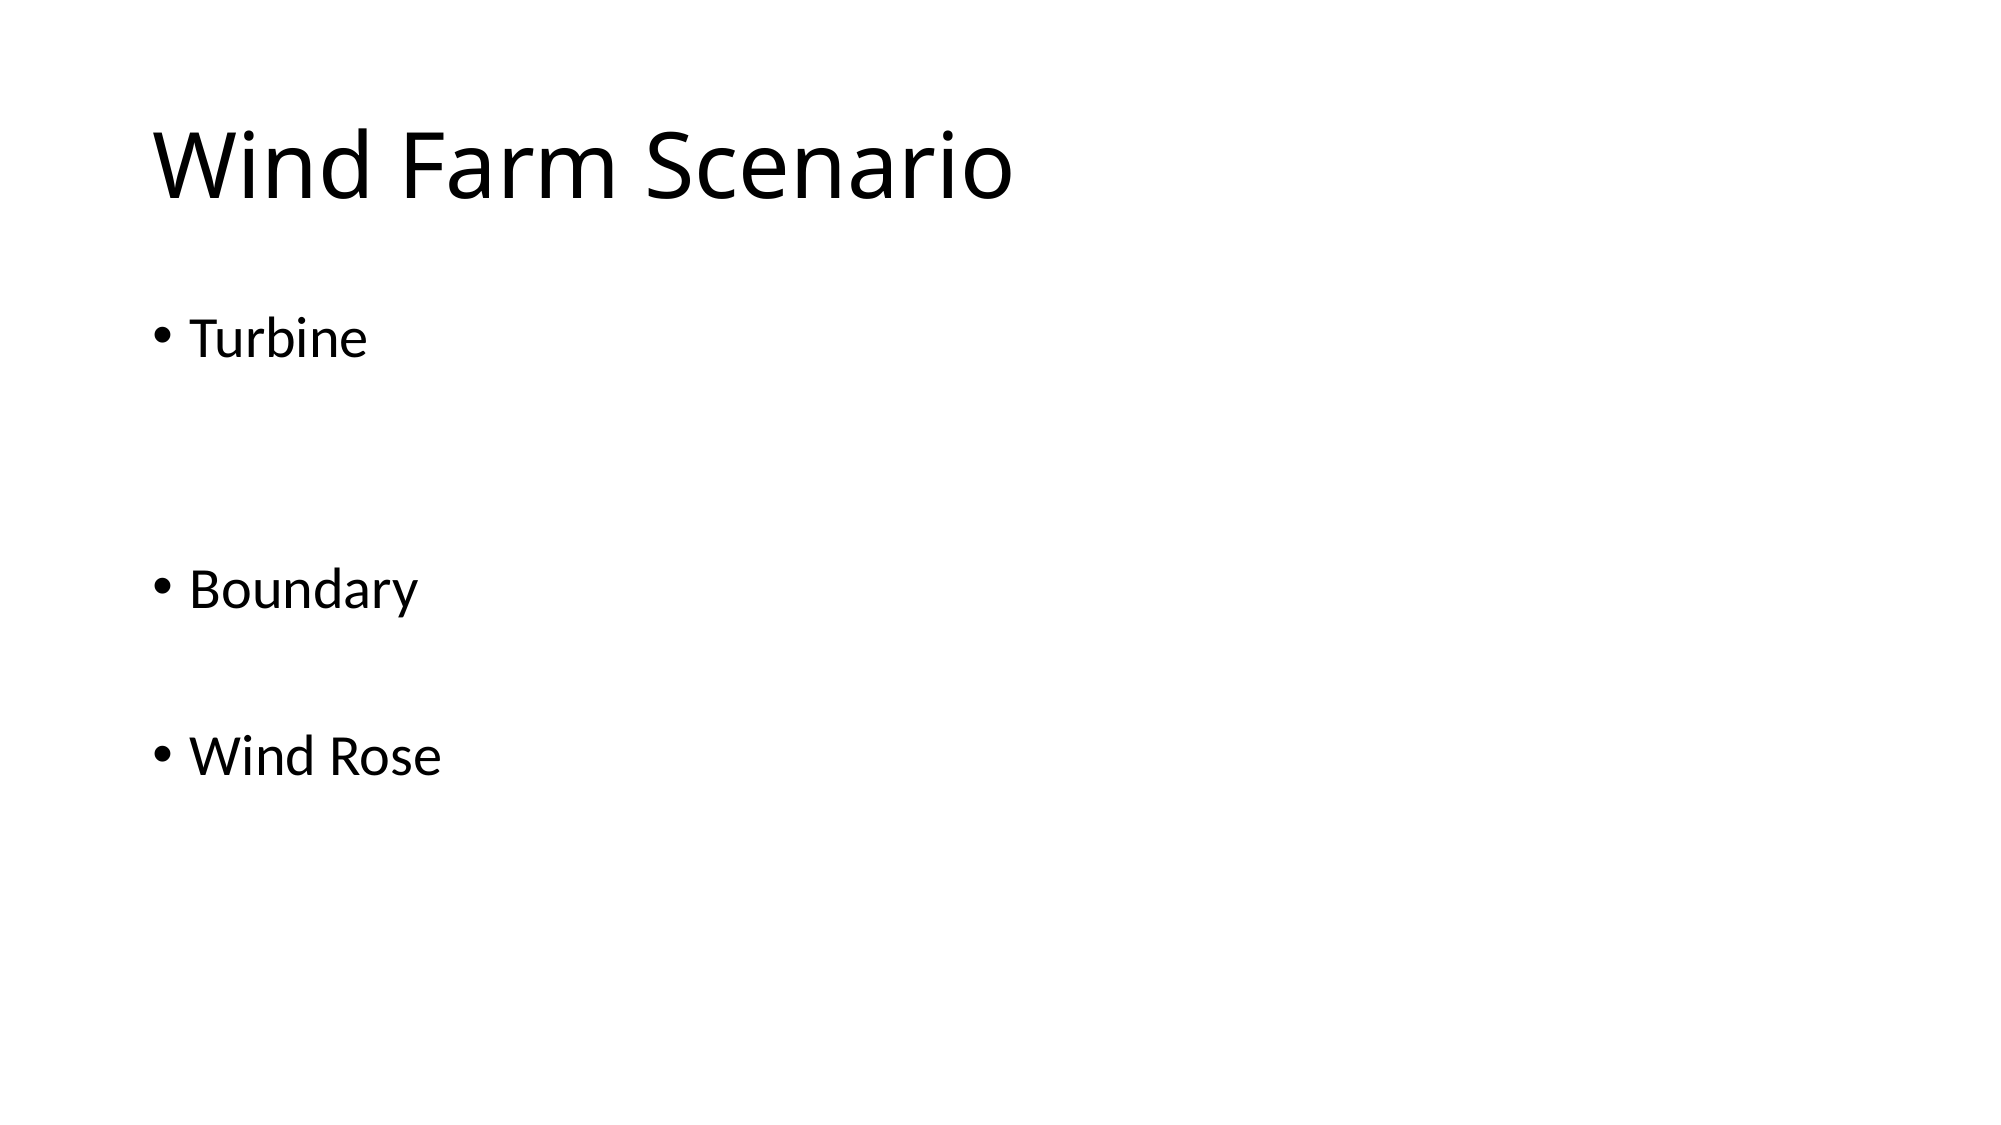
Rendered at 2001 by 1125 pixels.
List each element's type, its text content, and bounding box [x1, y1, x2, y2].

title Wind Farm Scenario [137, 59, 1863, 278]
list Turbine Boundary Wind Rose [137, 299, 1863, 1014]
